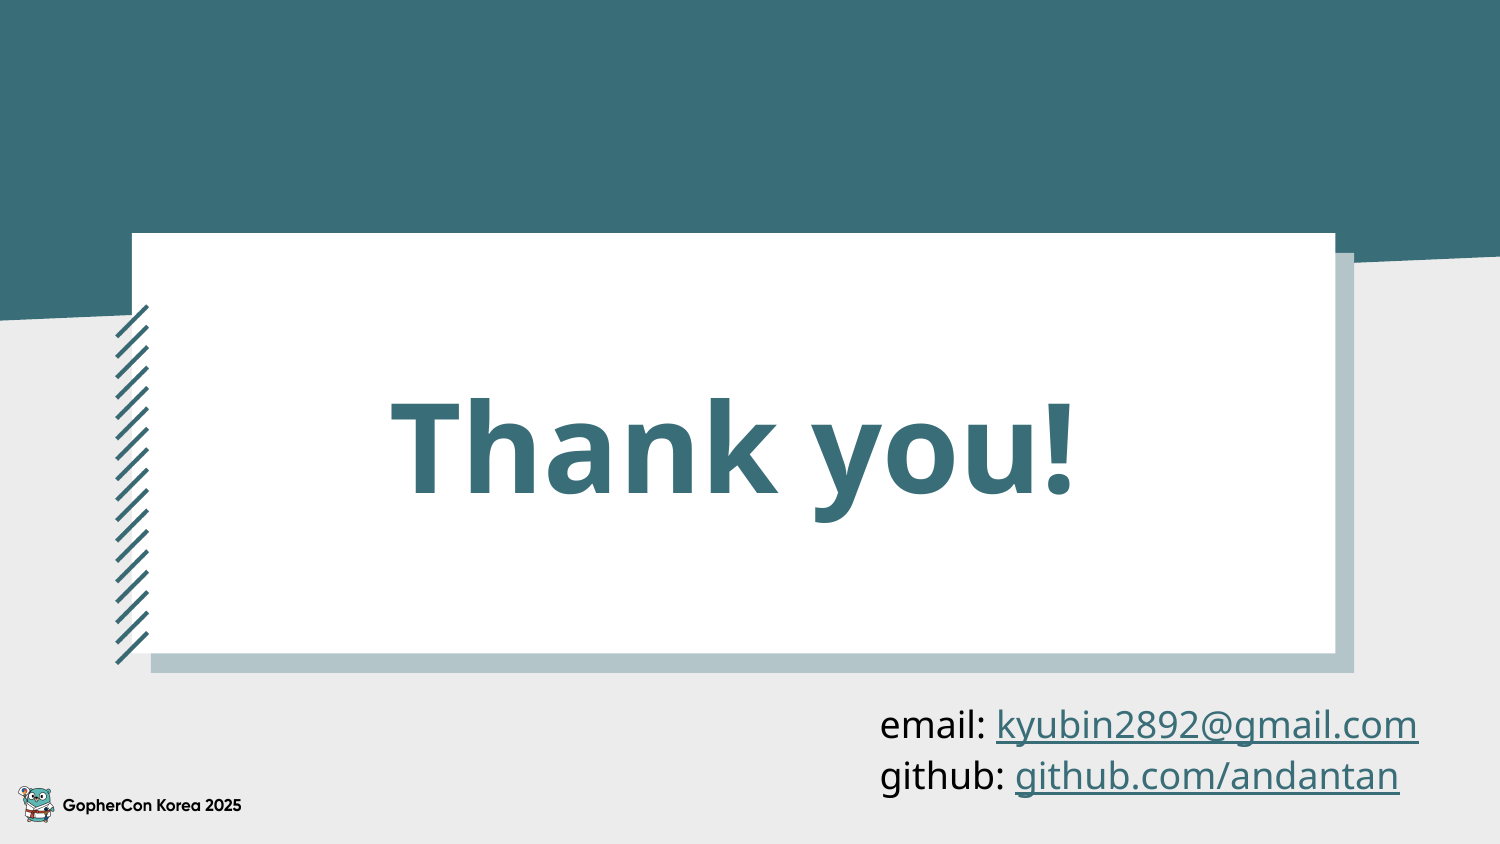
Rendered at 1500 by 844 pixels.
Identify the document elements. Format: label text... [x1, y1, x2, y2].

text_box email: kyubin2892@gmail.com github: github.com/andantan [864, 685, 1455, 810]
picture [15, 780, 241, 826]
picture [115, 303, 149, 666]
title Thank you! [269, 318, 1199, 569]
